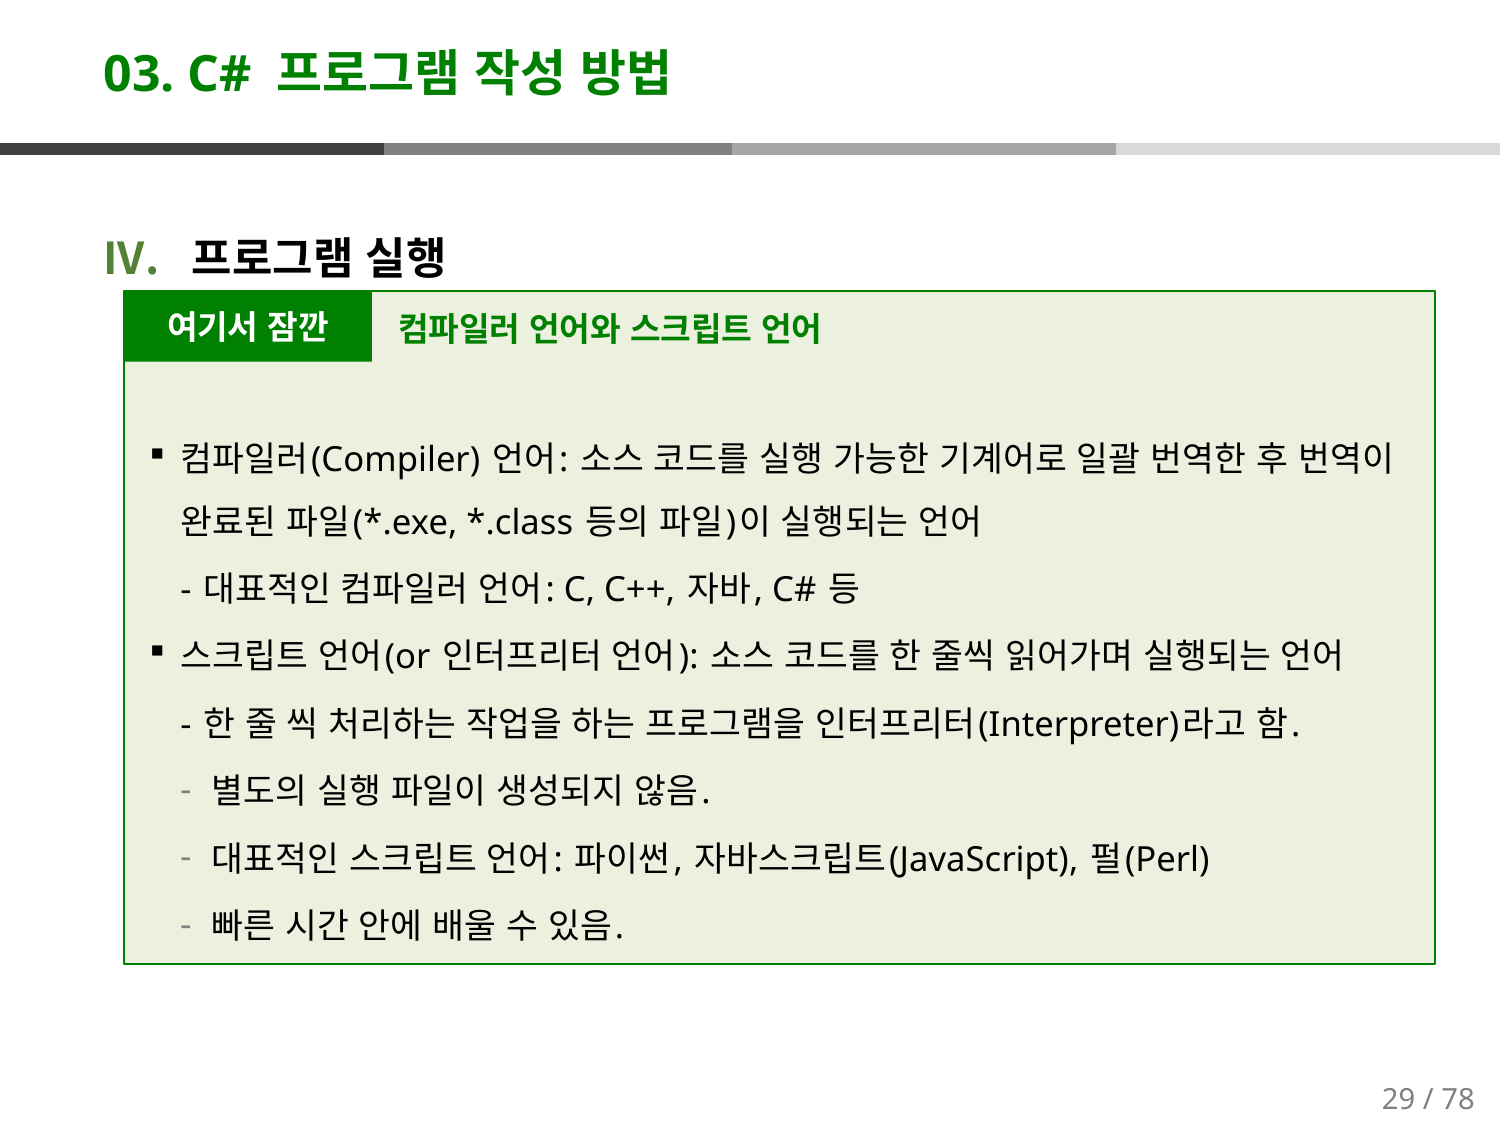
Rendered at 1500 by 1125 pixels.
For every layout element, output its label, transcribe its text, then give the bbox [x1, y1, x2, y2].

text_box 여기서 잠깐 [123, 290, 372, 362]
text_box [1424, 290, 1435, 965]
title 03. C# 프로그램 작성 방법 [88, 30, 1400, 121]
text_box 컴파일러 언어와 스크립트 언어 [383, 301, 1176, 356]
list 프로그램 실행 컴파일러(Compiler) 언어: 소스 코드를 실행 가능한 기계어로 일괄 번역한 후 번역이 완료된 파일(*.exe, *.class 등의 파일)이 실행되는 언어 - 대표적인 컴파일러 언어: C, C++, 자바, C# 등 스크립트 언어(or 인터프리터 언어): 소스 코드를 한 줄씩 읽어가며 실행되는 언어 - 한 줄 씩 처리하는 작업을 하는 프로그램을 인터프리터(Interpreter)라고 함. 별도의 실행 파일이 생성되지 않음. 대표적인 스크립트 언어: 파이썬, 자바스크립트(JavaScript), 펄(Perl) 빠른 시간 안에 배울 수 있음. [88, 196, 1424, 965]
